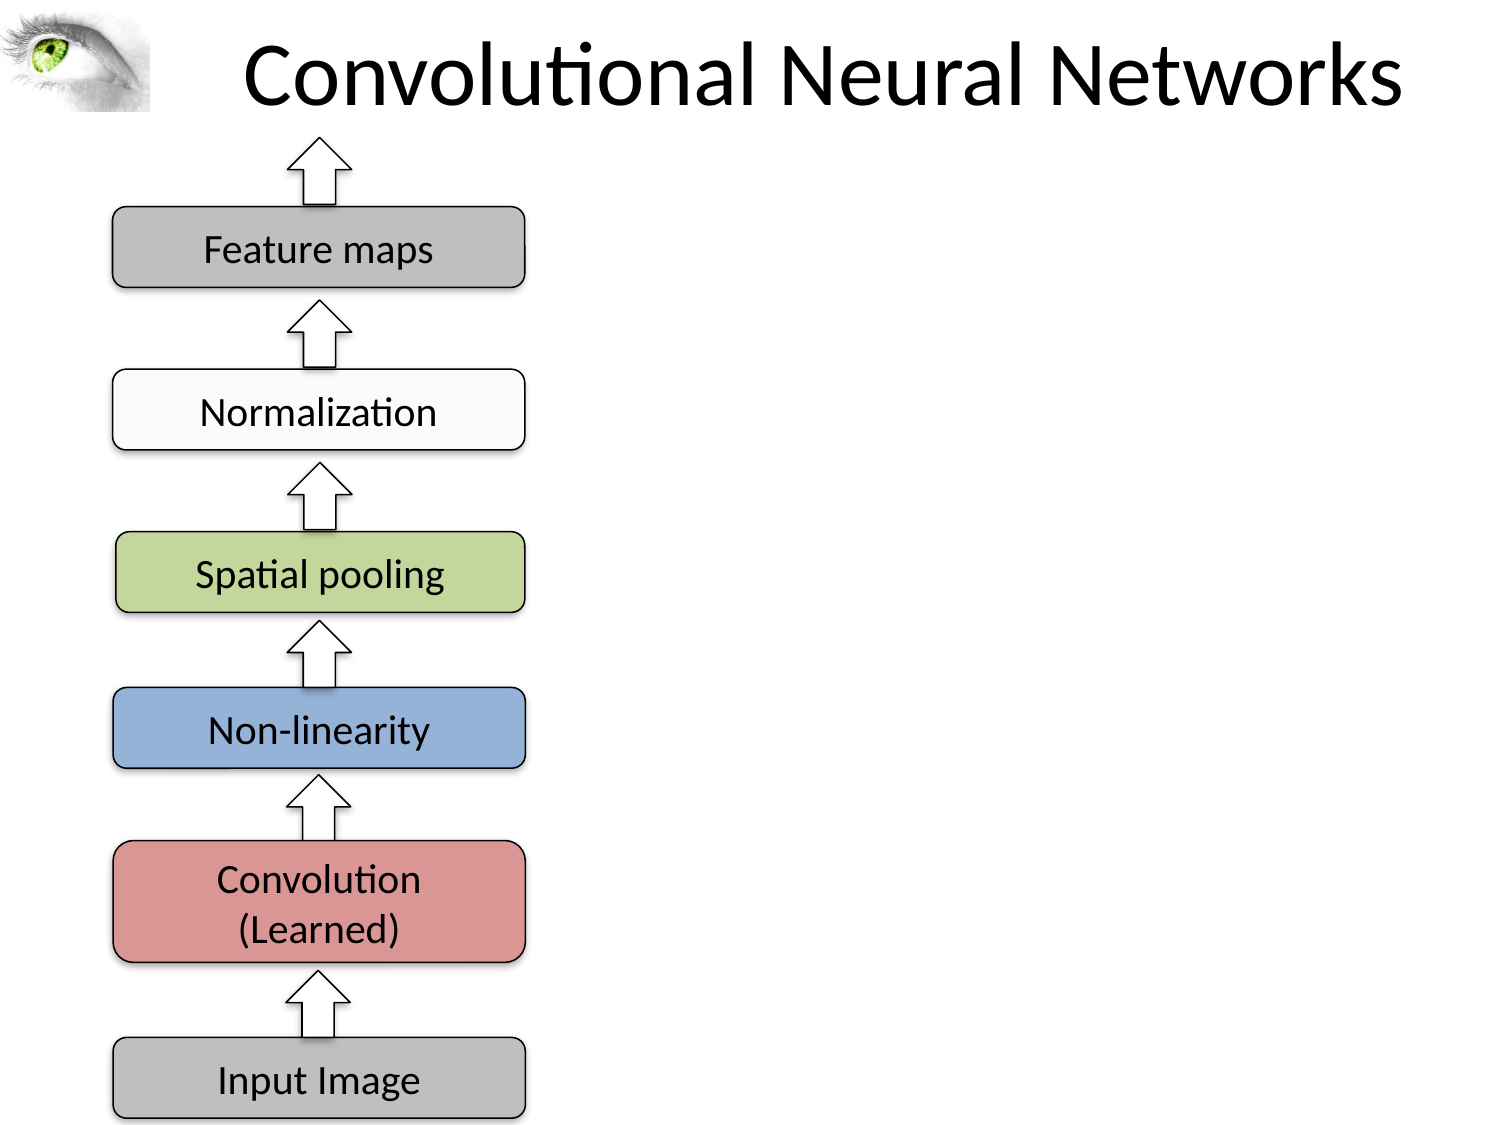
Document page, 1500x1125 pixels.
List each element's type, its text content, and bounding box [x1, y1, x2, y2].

text_box [285, 969, 351, 1039]
text_box Input Image [112, 1036, 527, 1119]
text_box [285, 777, 352, 838]
text_box Spatial pooling [115, 530, 526, 614]
picture [0, 0, 112, 112]
text_box Convolution (Learned) [112, 839, 527, 964]
title Convolutional Neural Networks [112, 0, 1500, 138]
text_box Feature maps [111, 205, 526, 289]
text_box [286, 619, 353, 689]
text_box Non-linearity [112, 686, 527, 770]
text_box [286, 136, 353, 206]
text_box Normalization [111, 368, 526, 451]
text_box [286, 299, 353, 368]
text_box [287, 461, 353, 531]
